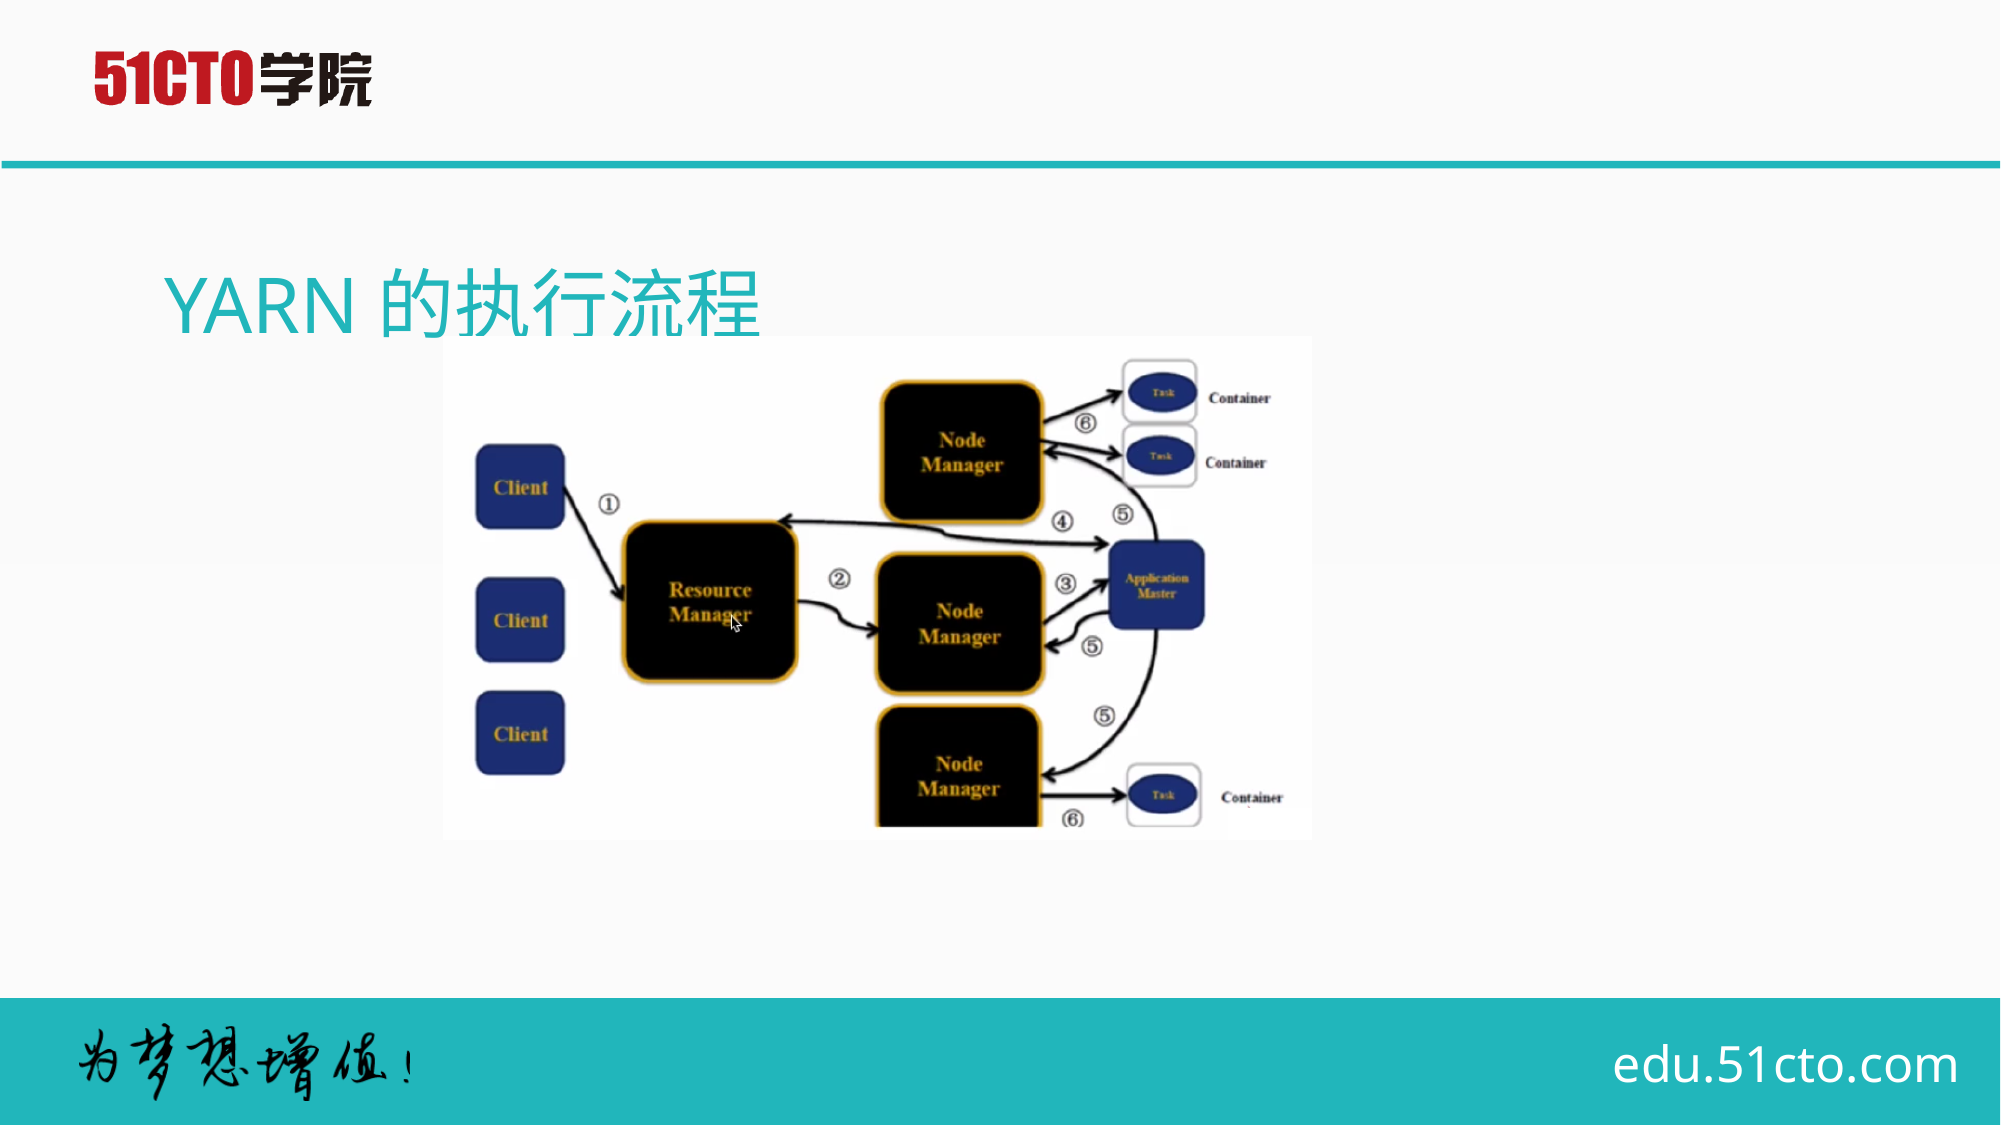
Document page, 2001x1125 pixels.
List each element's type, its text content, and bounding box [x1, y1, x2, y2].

title YARN的执行流程 [156, 243, 1831, 363]
picture [443, 336, 1312, 840]
picture [79, 1023, 410, 1101]
picture [90, 42, 375, 111]
